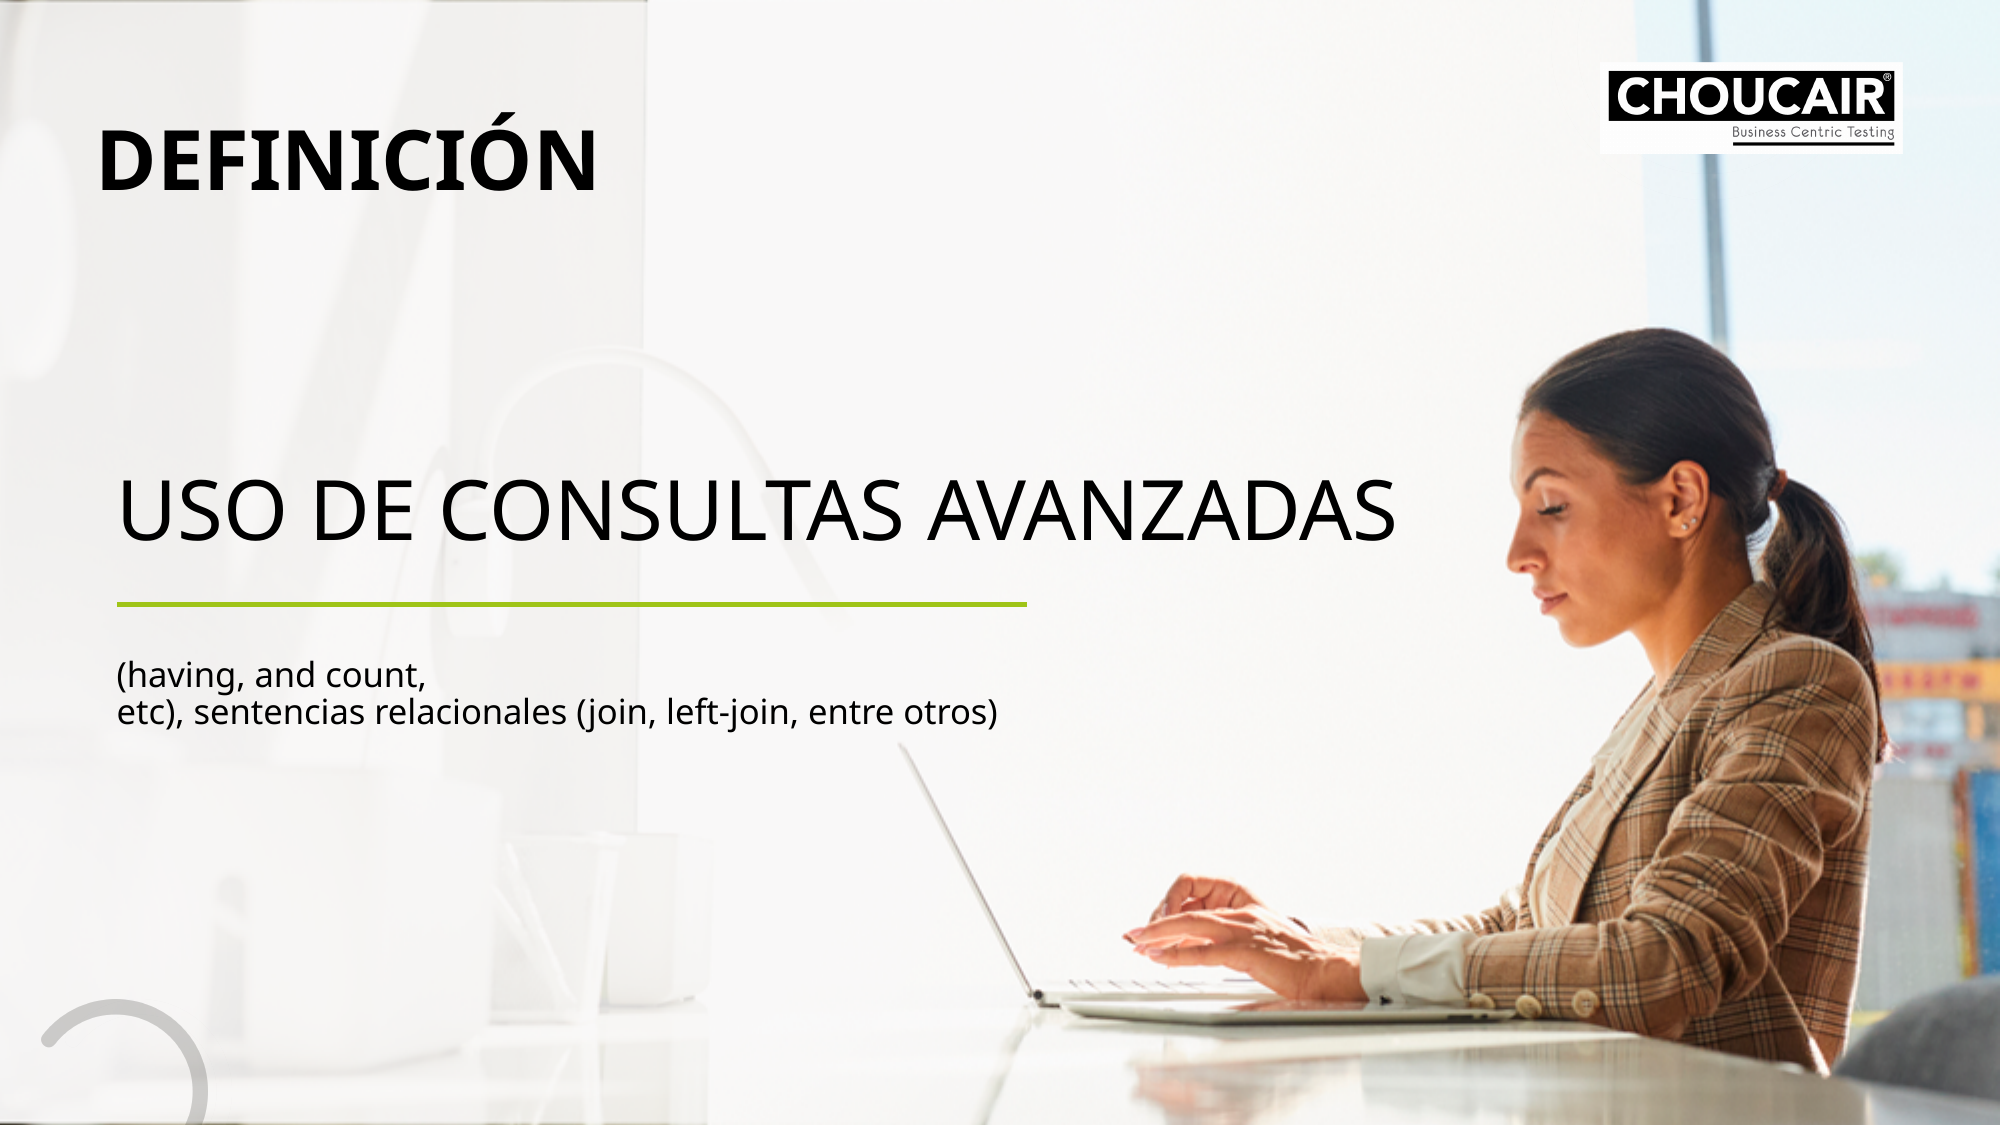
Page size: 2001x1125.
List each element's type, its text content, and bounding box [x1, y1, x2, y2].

list (having, and count, etc), sentencias relacionales (join, left-join, entre otros) [101, 650, 1027, 790]
list DEFINICIÓN [80, 110, 1345, 209]
list USO DE CONSULTAS AVANZADAS [101, 461, 1453, 560]
picture [0, 0, 2000, 1125]
